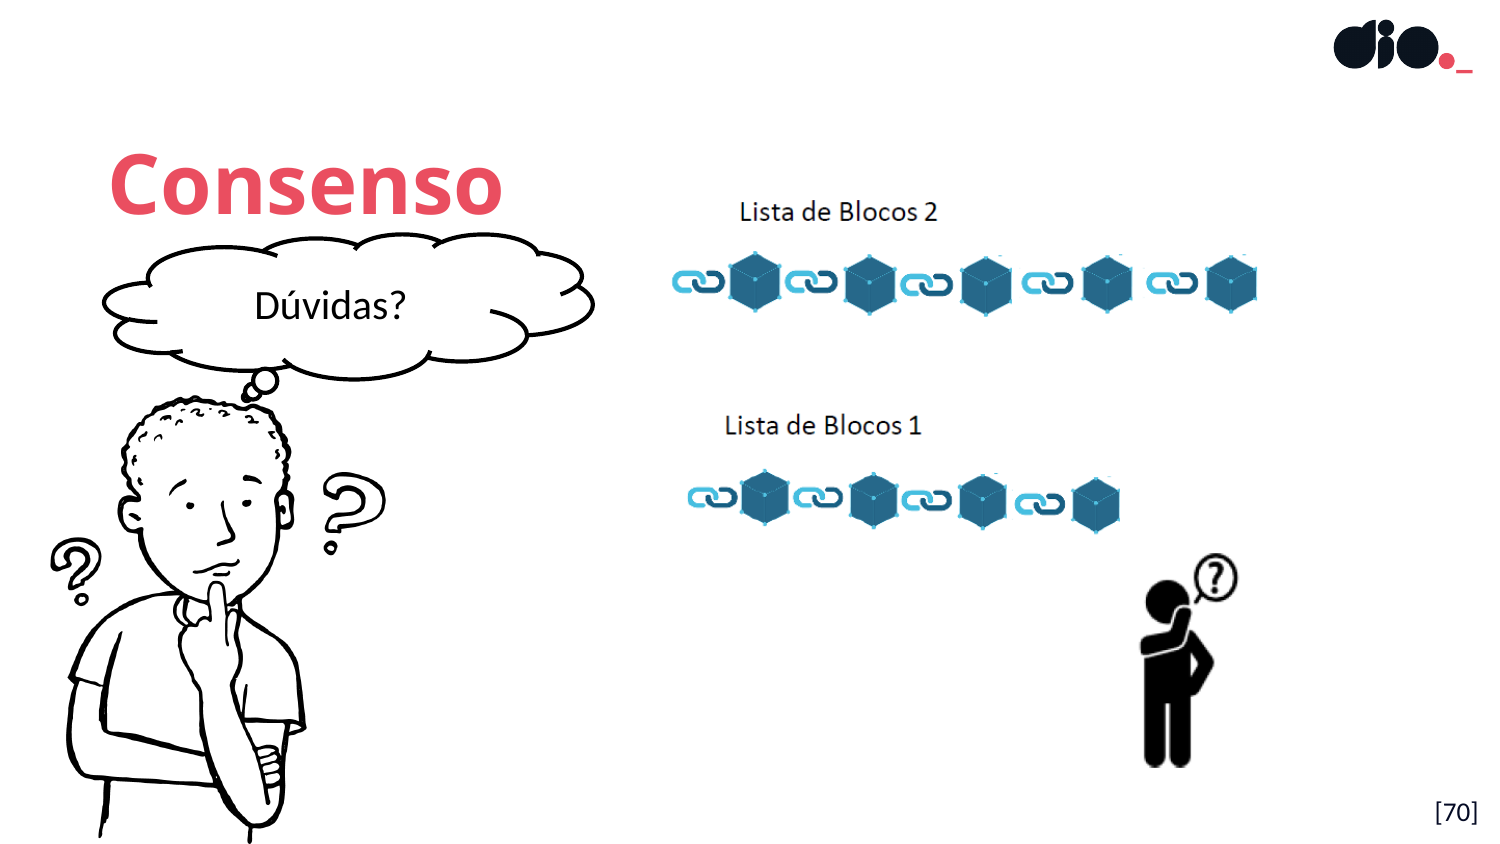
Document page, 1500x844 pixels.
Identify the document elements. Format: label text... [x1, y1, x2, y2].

slide_number [70] [1403, 779, 1494, 844]
picture [1333, 19, 1473, 74]
text_box Dúvidas? [101, 232, 595, 391]
picture [0, 392, 443, 844]
text_box Consenso [92, 104, 1408, 243]
picture [636, 173, 1416, 773]
